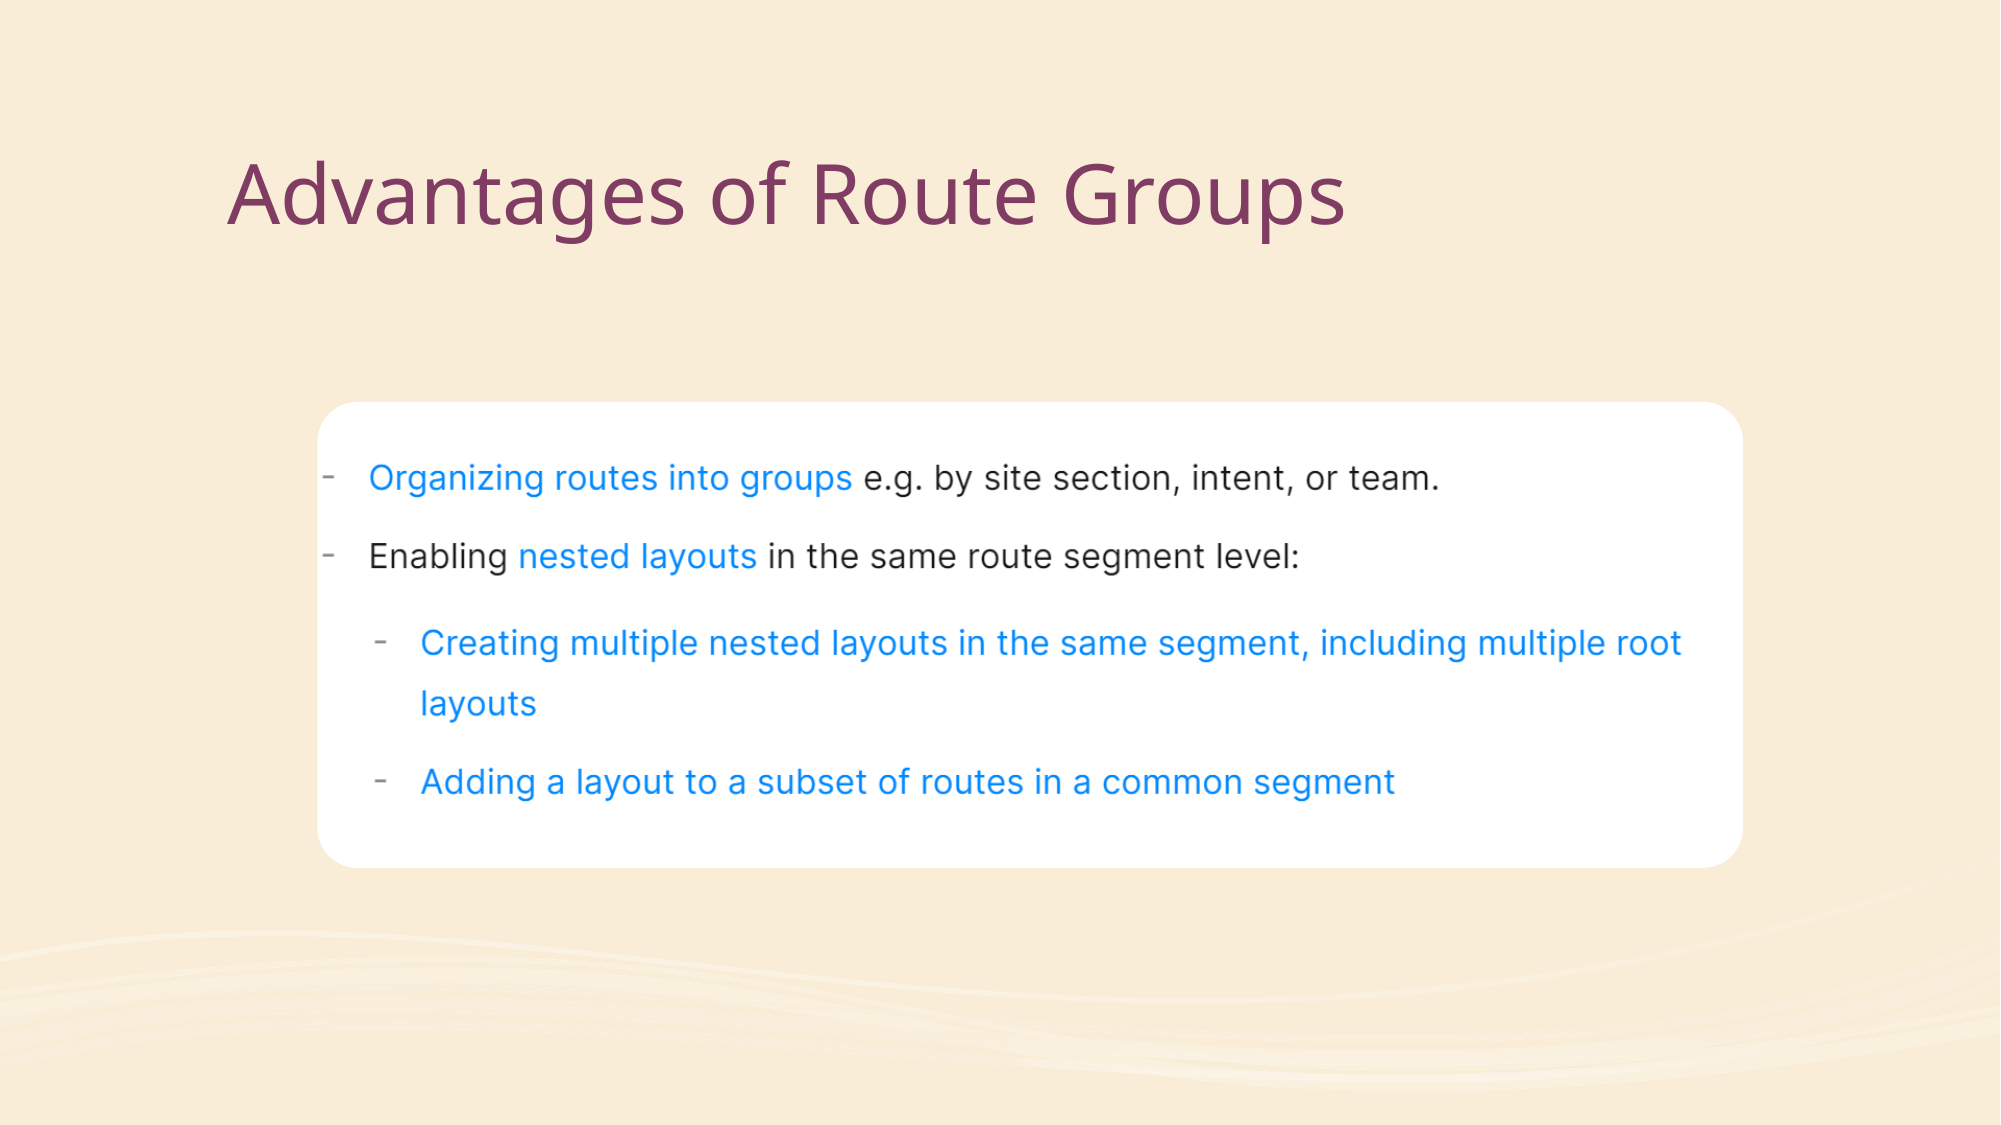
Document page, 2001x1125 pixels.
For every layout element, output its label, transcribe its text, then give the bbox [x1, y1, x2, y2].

title Advantages of Route Groups [212, 50, 1788, 250]
picture [317, 401, 1744, 868]
